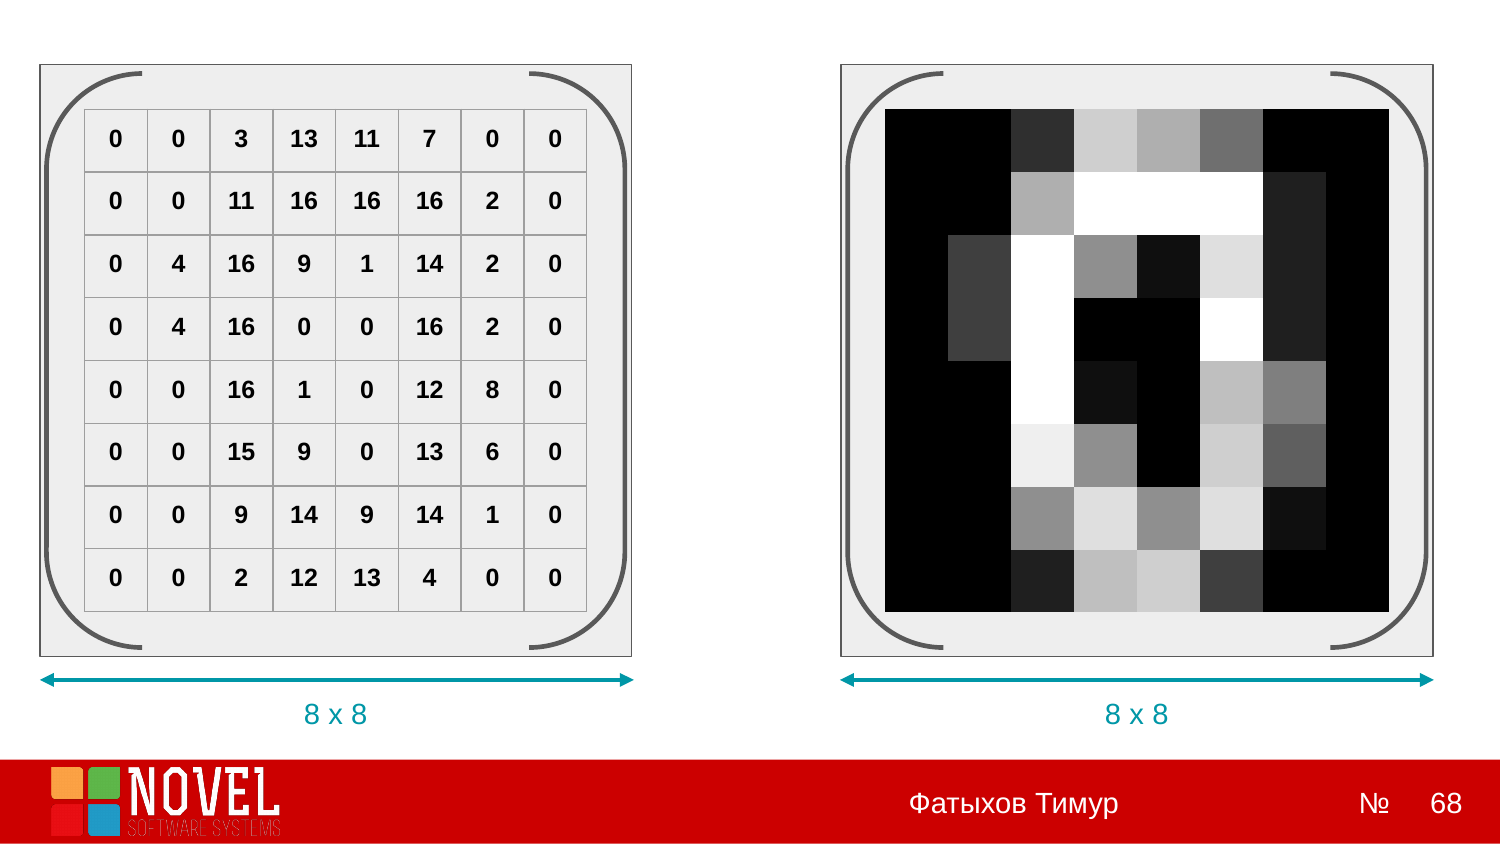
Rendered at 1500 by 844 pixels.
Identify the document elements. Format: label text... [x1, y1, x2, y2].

table_cell 0 [85, 173, 147, 234]
table_cell 0 [148, 549, 209, 611]
table_cell 1 [462, 487, 523, 548]
table_cell 8 [462, 361, 523, 423]
table_cell 9 [274, 236, 335, 297]
table_cell 2 [462, 173, 523, 234]
table_cell 1 [336, 236, 398, 297]
table_cell 0 [336, 361, 398, 423]
table_cell 9 [336, 487, 398, 548]
text_box 8 x 8 [181, 689, 490, 741]
table_header 0 [148, 110, 209, 171]
table_cell 15 [211, 424, 272, 485]
table_cell 0 [525, 298, 586, 360]
table_header 0 [462, 110, 523, 171]
table_header 11 [336, 110, 398, 171]
table_cell 0 [148, 173, 209, 234]
table_cell 14 [274, 487, 335, 548]
table_cell 16 [211, 236, 272, 297]
table_cell 0 [148, 487, 209, 548]
table_cell 0 [525, 361, 586, 423]
table_cell 2 [462, 236, 523, 297]
table_cell 2 [211, 549, 272, 611]
table_cell 0 [525, 549, 586, 611]
table_cell 0 [148, 424, 209, 485]
table_cell 4 [399, 549, 460, 611]
table_header 13 [274, 110, 335, 171]
table_cell 0 [274, 298, 335, 360]
table_cell 1 [274, 361, 335, 423]
table_cell 2 [462, 298, 523, 360]
table_cell 0 [85, 549, 147, 611]
table_cell 0 [85, 424, 147, 485]
table_cell 11 [211, 173, 272, 234]
table_cell 14 [399, 487, 460, 548]
table_cell 13 [399, 424, 460, 485]
table_cell 0 [525, 424, 586, 485]
table_cell 16 [274, 173, 335, 234]
table_cell 12 [274, 549, 335, 611]
table_cell 16 [211, 298, 272, 360]
table_cell 9 [274, 424, 335, 485]
table_cell 9 [211, 487, 272, 548]
table_header 0 [525, 110, 586, 171]
text_box [841, 64, 1433, 657]
table_header 3 [211, 110, 272, 171]
text_box 8 x 8 [982, 689, 1292, 741]
table_cell 0 [85, 298, 147, 360]
table_cell 13 [336, 549, 398, 611]
table_cell 0 [336, 298, 398, 360]
picture [885, 109, 1389, 612]
table_cell 4 [148, 236, 209, 297]
table_cell 0 [85, 487, 147, 548]
text_box [847, 73, 1427, 648]
table_cell 0 [85, 361, 147, 423]
table_cell 0 [148, 361, 209, 423]
slide_number ‹#› [1415, 759, 1500, 844]
table_cell 0 [336, 424, 398, 485]
table_header 0 [85, 110, 147, 171]
table_cell 6 [462, 424, 523, 485]
table_cell 16 [399, 173, 460, 234]
table_cell 0 [462, 549, 523, 611]
table_cell 0 [85, 236, 147, 297]
table_header 7 [399, 110, 460, 171]
table_cell 14 [399, 236, 460, 297]
table_cell 16 [336, 173, 398, 234]
picture [51, 767, 280, 836]
table_cell 12 [399, 361, 460, 423]
table_cell 0 [525, 487, 586, 548]
text_box [39, 64, 632, 657]
text_box [46, 73, 625, 648]
table_cell 4 [148, 298, 209, 360]
table_cell 16 [399, 298, 460, 360]
table_cell 0 [525, 236, 586, 297]
table_cell 0 [525, 173, 586, 234]
table_cell 16 [211, 361, 272, 423]
